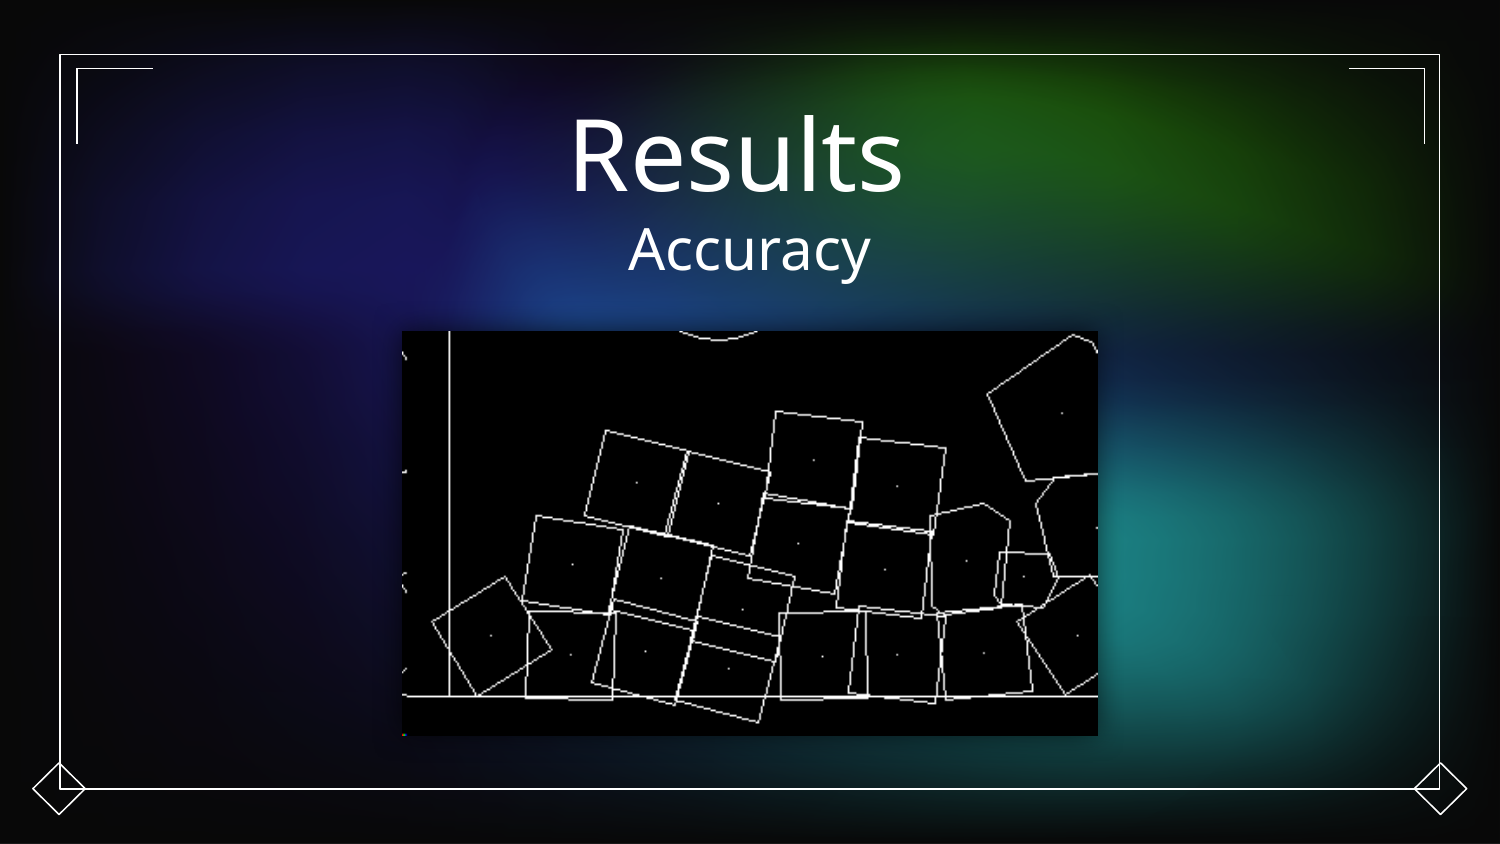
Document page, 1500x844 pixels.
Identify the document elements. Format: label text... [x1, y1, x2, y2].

title Results Accuracy [143, 108, 1357, 265]
picture [0, 0, 1500, 843]
